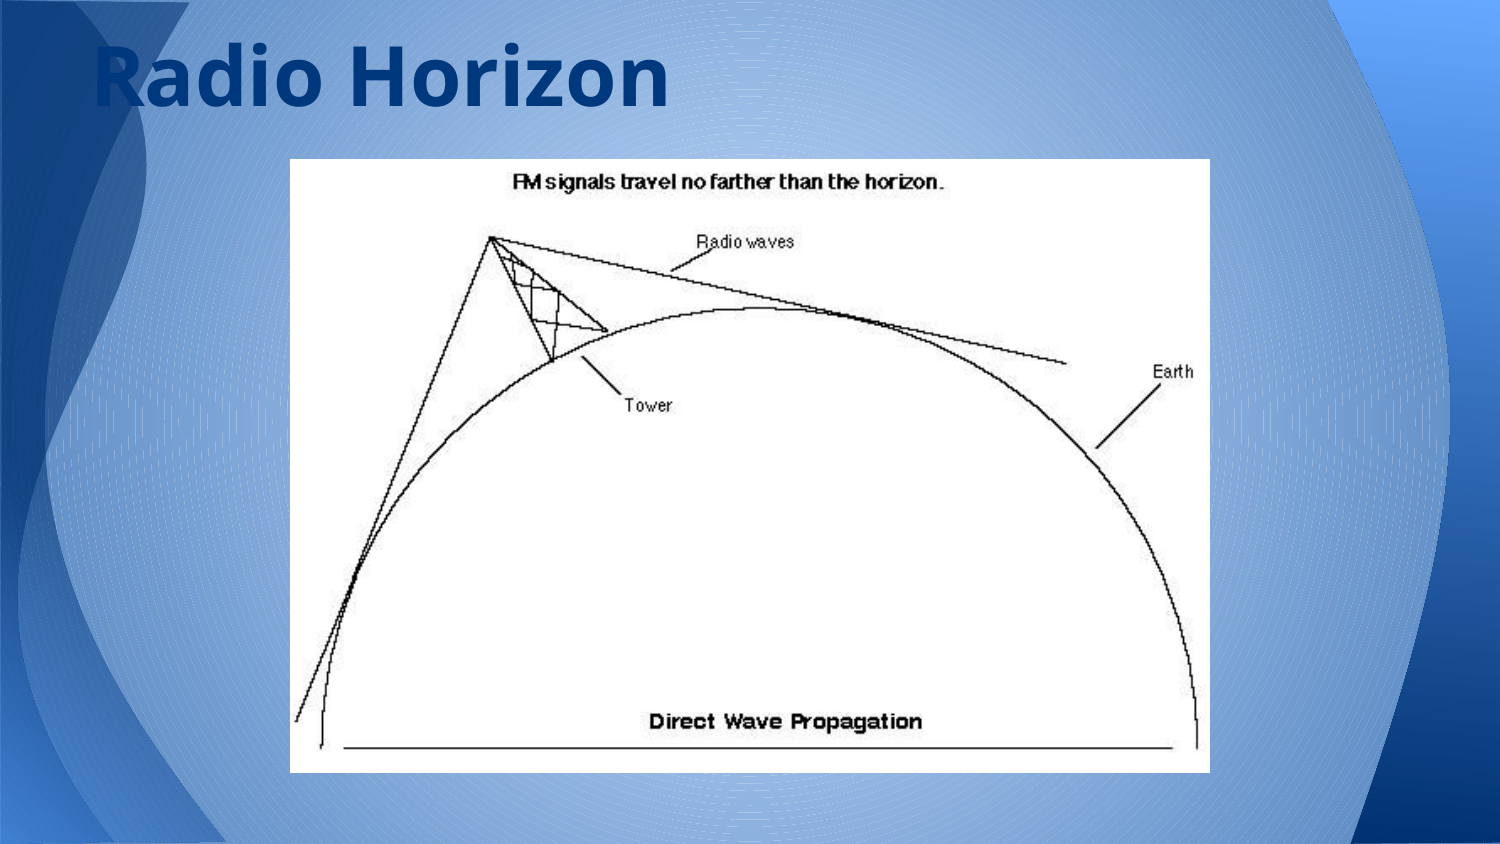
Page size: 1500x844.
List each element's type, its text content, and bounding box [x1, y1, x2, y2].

title Radio Horizon [75, 33, 1425, 139]
picture [290, 159, 1210, 773]
